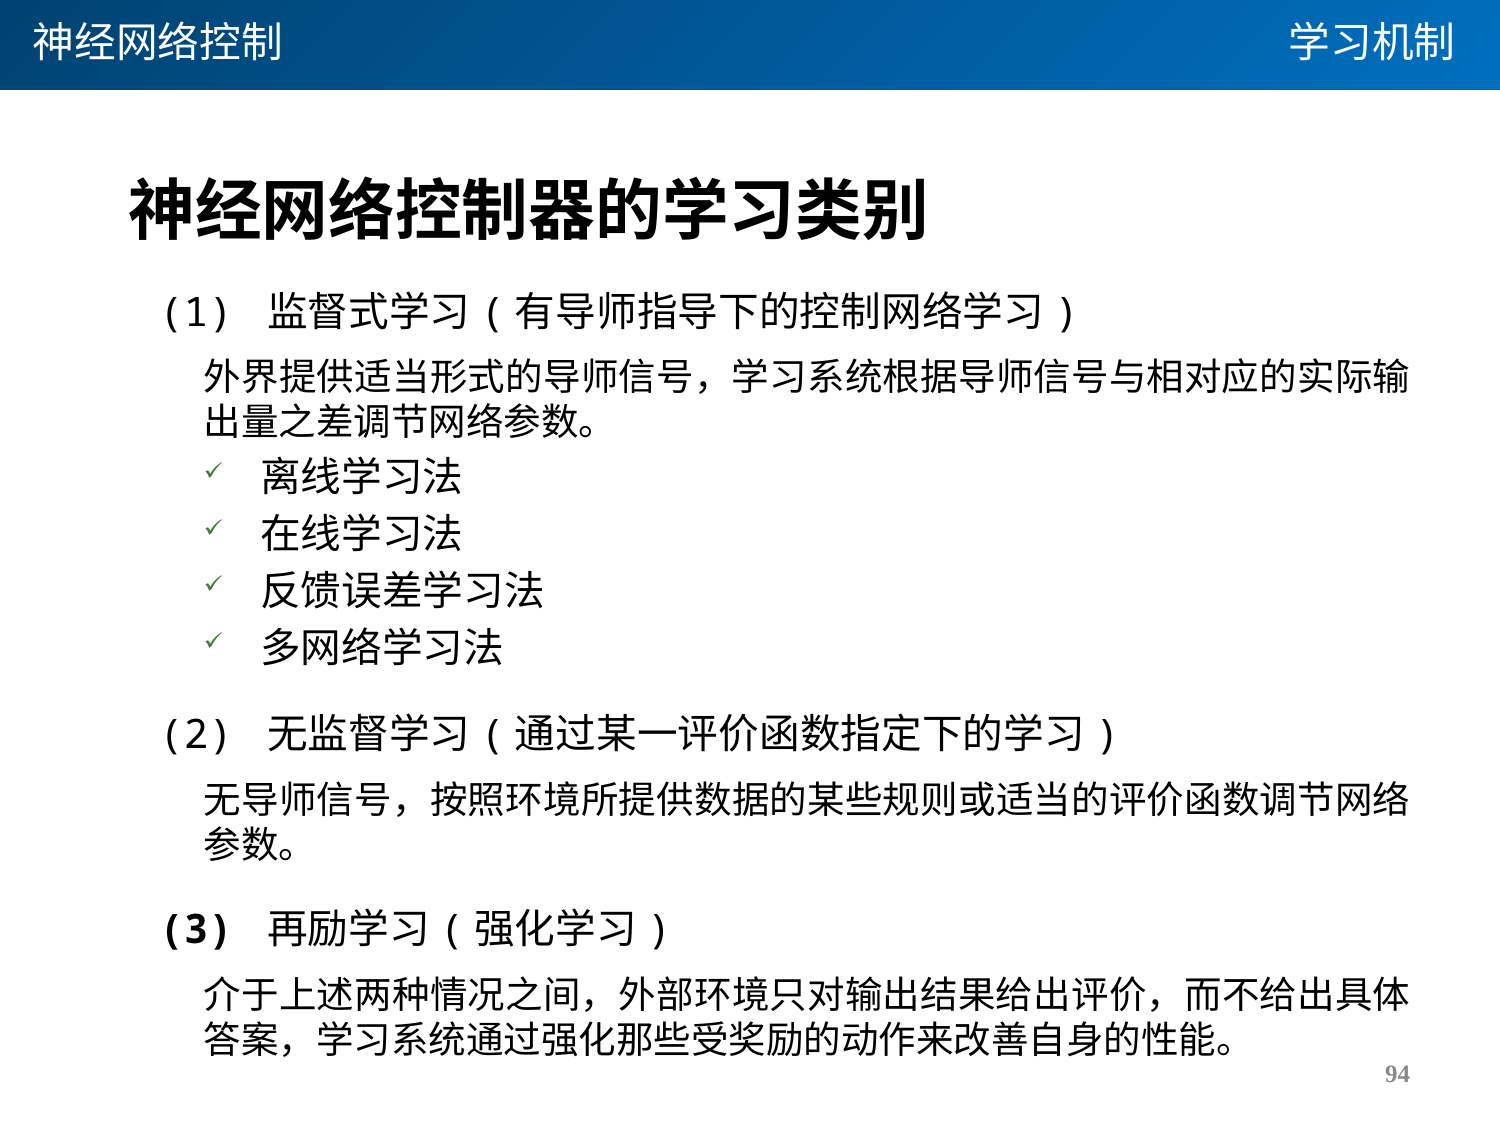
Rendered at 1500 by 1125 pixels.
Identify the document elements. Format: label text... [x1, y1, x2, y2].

list 学习机制 [1175, 8, 1471, 80]
list 神经网络控制 [17, 8, 313, 80]
text_box 神经网络控制器的学习类别 (1) 监督式学习(有导师指导下的控制网络学习) 外界提供适当形式的导师信号，学习系统根据导师信号与相对应的实际输出量之差调节网络参数。 离线学习法 在线学习法 反馈误差学习法 多网络学习法 (2) 无监督学习(通过某一评价函数指定下的学习) 无导师信号，按照环境所提供数据的某些规则或适当的评价函数调节网络参数。 (3) 再励学习(强化学习) 介于上述两种情况之间，外部环境只对输出结果给出评价，而不给出具体答案，学习系统通过强化那些受奖励的动作来改善自身的性能。 [100, 160, 1425, 1125]
